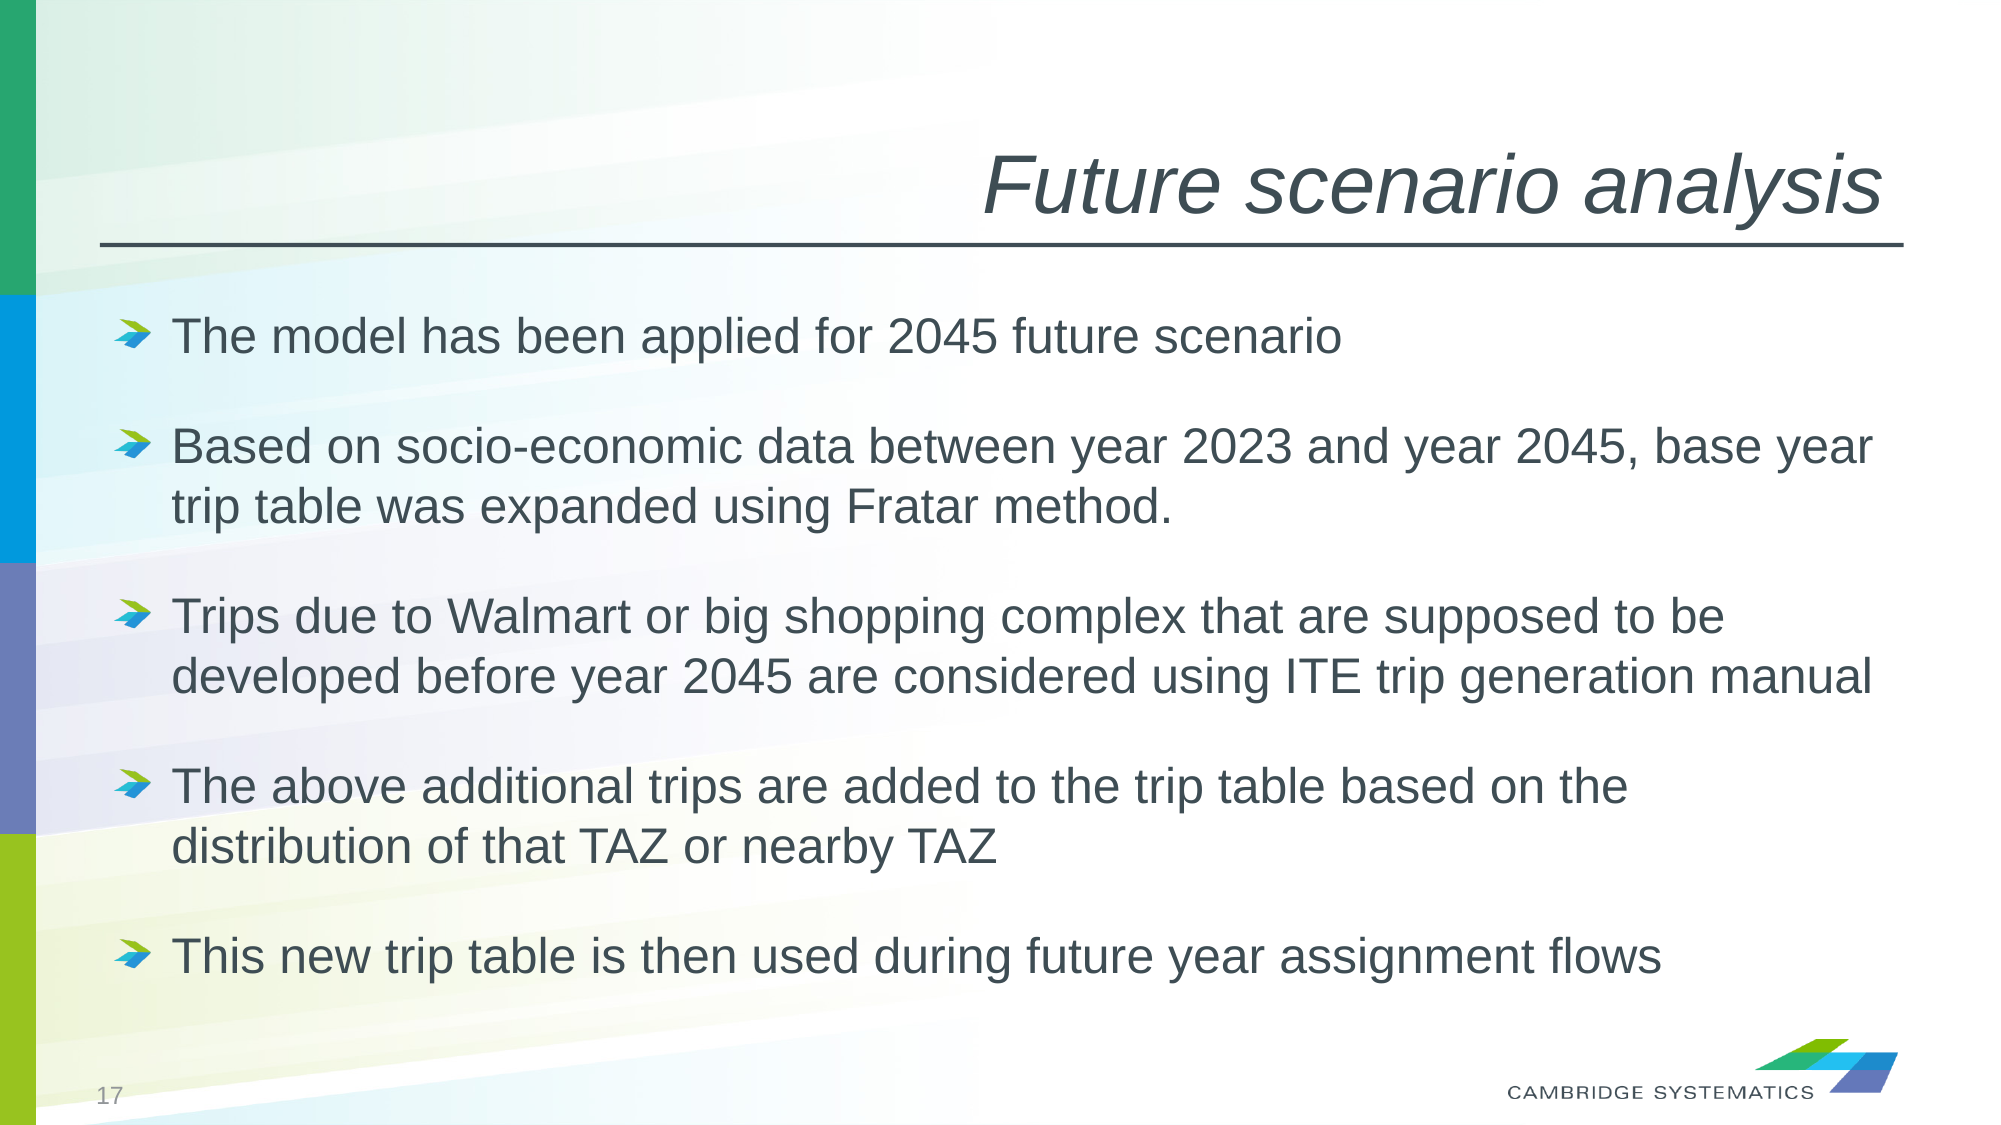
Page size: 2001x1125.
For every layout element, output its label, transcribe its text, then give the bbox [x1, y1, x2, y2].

list The model has been applied for 2045 future scenario Based on socio-economic data between year 2023 and year 2045, base year trip table was expanded using Fratar method. Trips due to Walmart or big shopping complex that are supposed to be developed before year 2045 are considered using ITE trip generation manual The above additional trips are added to the trip table based on the distribution of that TAZ or nearby TAZ This new trip table is then used during future year assignment flows [99, 296, 1900, 1005]
picture [36, 0, 2001, 1125]
title Future scenario analysis [99, 0, 1900, 238]
